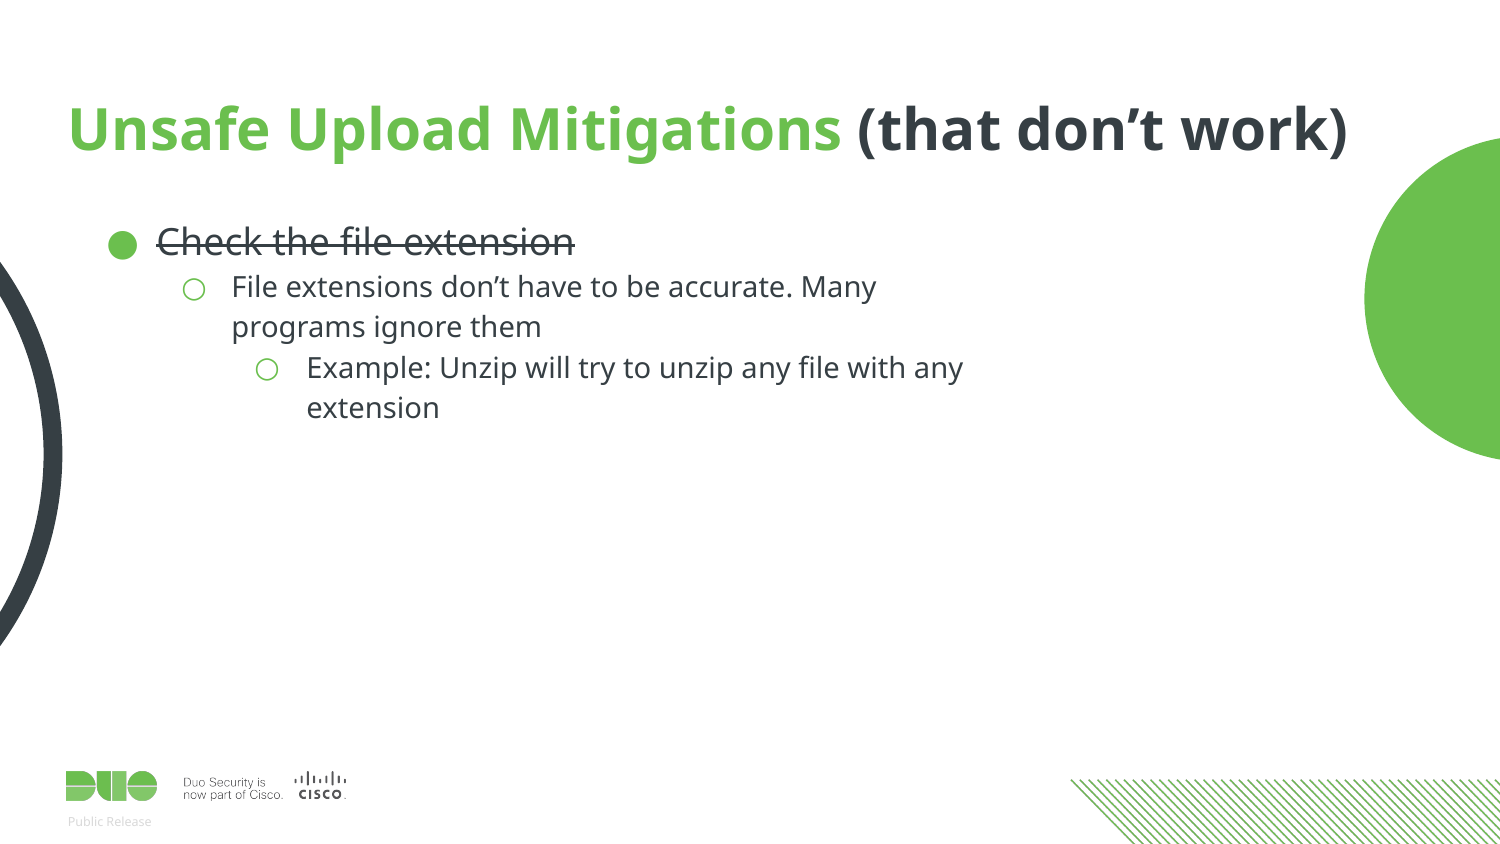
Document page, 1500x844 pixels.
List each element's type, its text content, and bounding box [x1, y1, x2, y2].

title Unsafe Upload Mitigations (that don’t work) [52, 77, 1424, 197]
picture [66, 771, 157, 801]
picture [1063, 773, 1500, 844]
picture [184, 771, 346, 801]
subtitle Check the file extension File extensions don’t have to be accurate. Many programs ignore them Example: Unzip will try to unzip any file with any extension [66, 197, 1020, 470]
